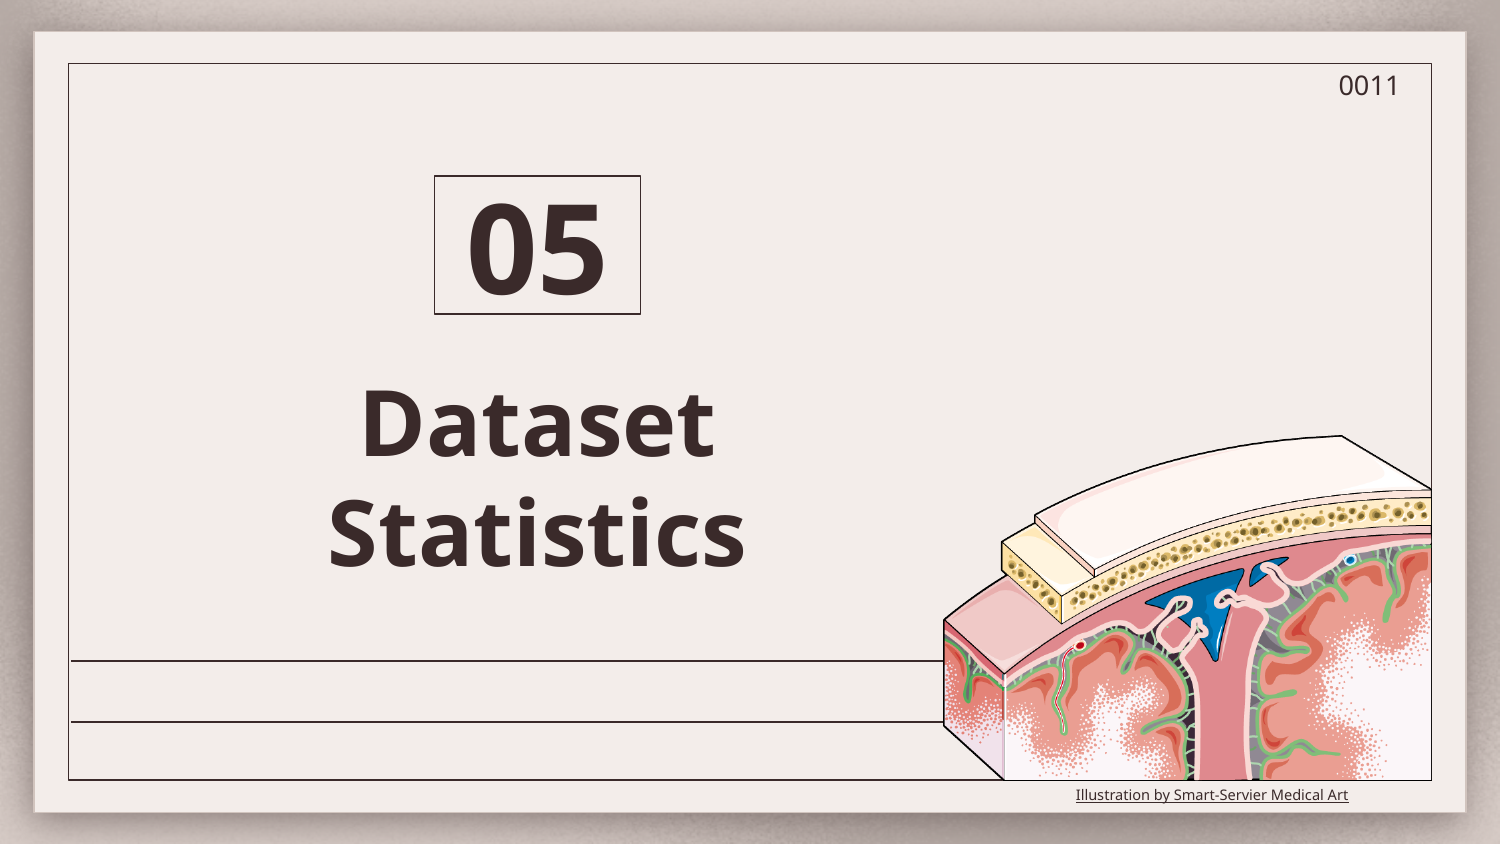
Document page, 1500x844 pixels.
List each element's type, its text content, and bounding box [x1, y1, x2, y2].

title Dataset Statistics [132, 349, 944, 578]
text_box 0011 [1323, 59, 1431, 110]
title 05 [434, 175, 641, 315]
picture [943, 435, 1432, 781]
